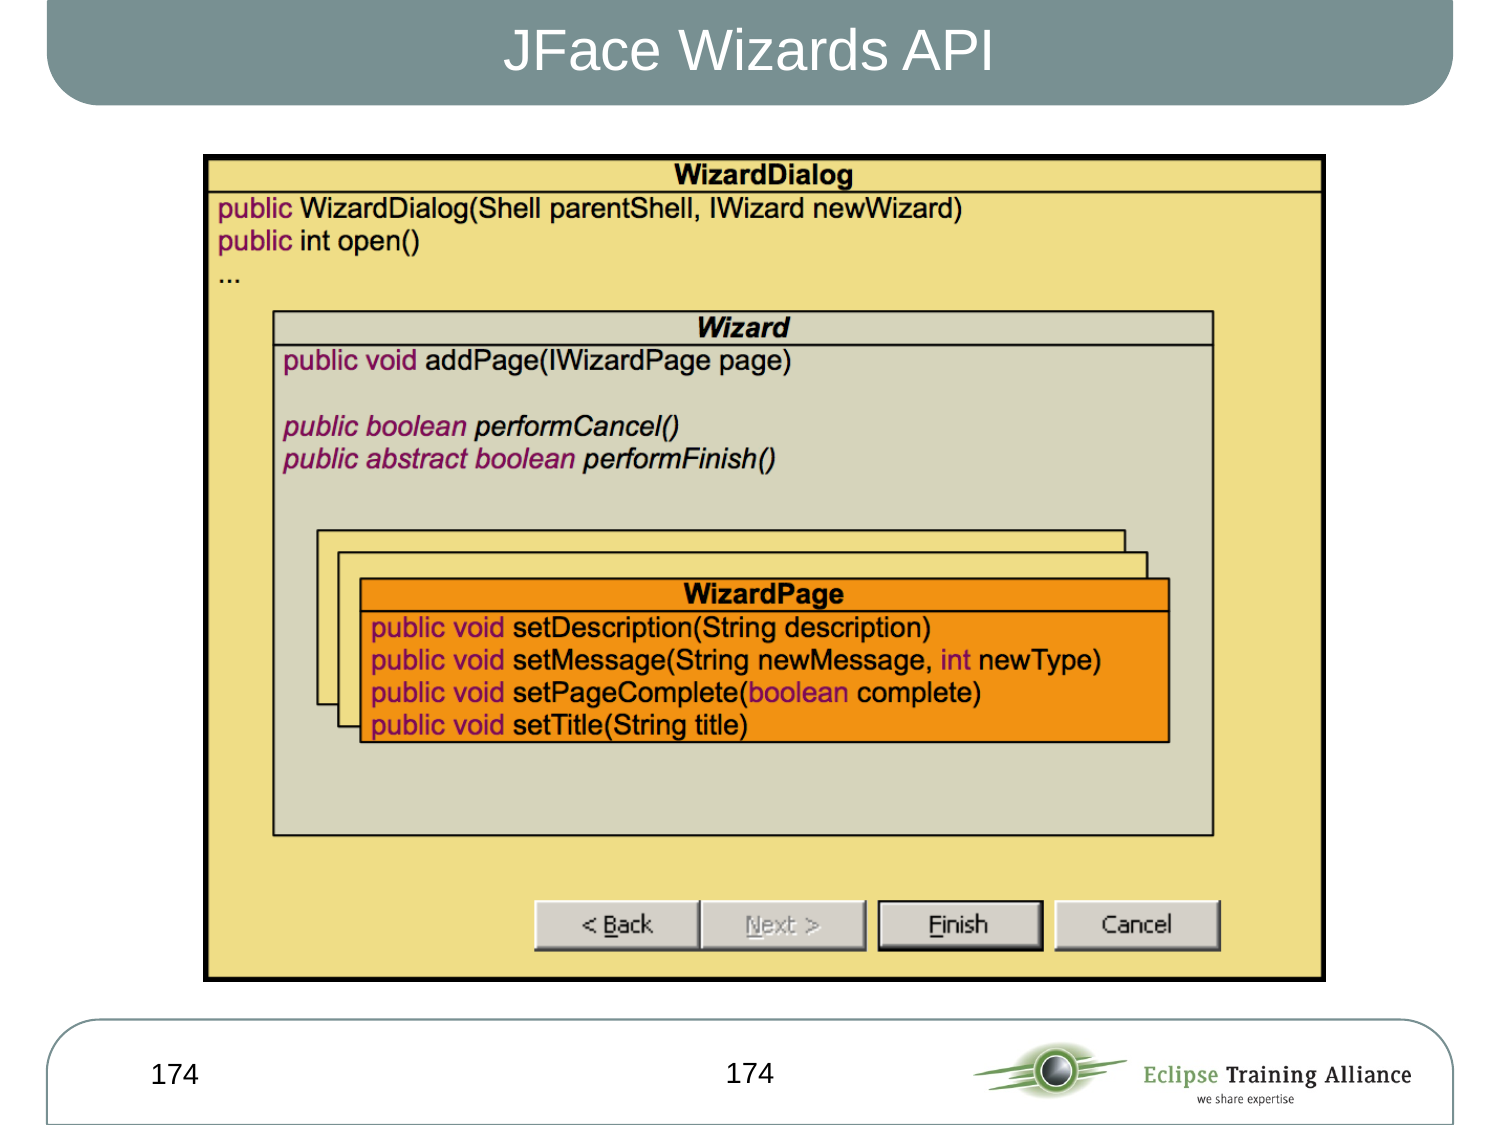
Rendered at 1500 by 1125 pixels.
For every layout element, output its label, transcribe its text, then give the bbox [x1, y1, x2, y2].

slide_number 174 [0, 1042, 350, 1103]
title JFace Wizards API [82, 0, 1418, 94]
picture [203, 153, 1326, 982]
picture [973, 1038, 1411, 1106]
